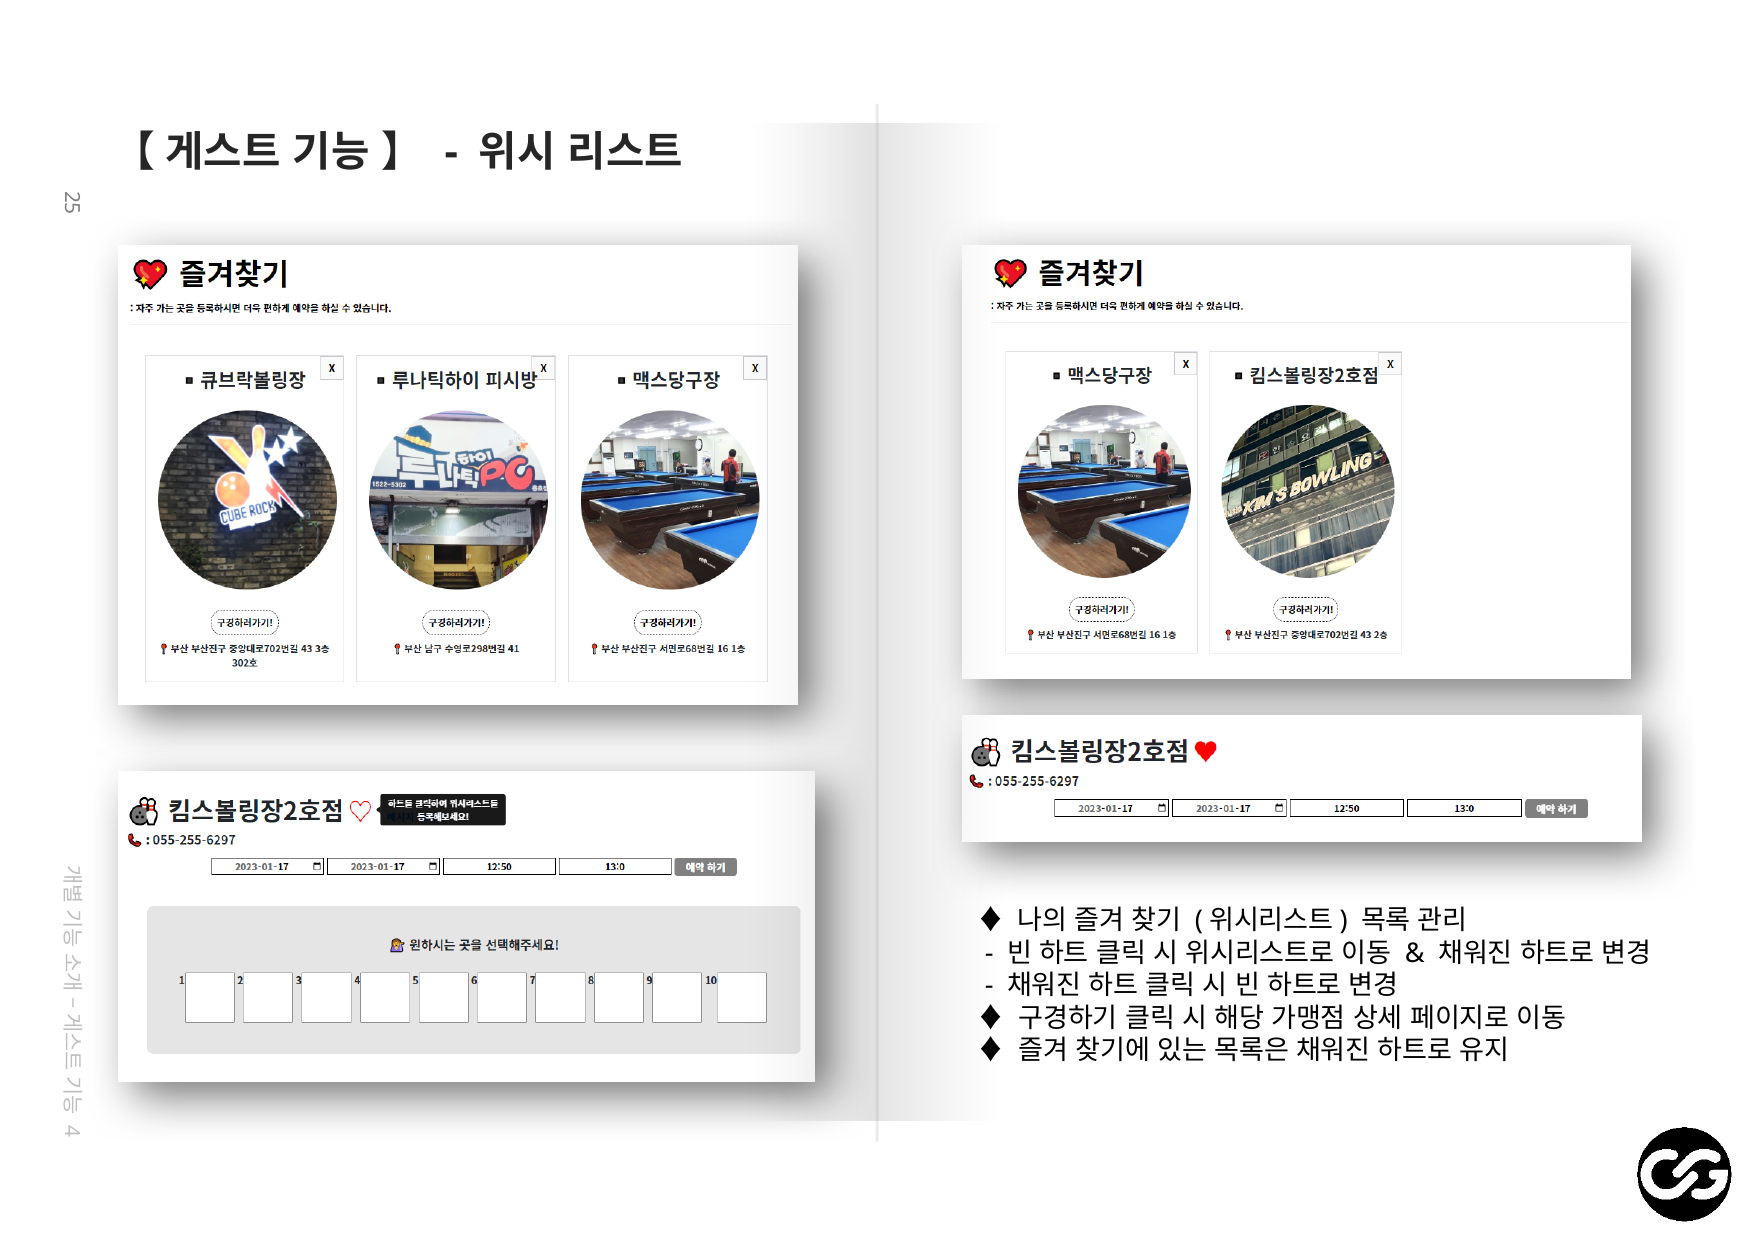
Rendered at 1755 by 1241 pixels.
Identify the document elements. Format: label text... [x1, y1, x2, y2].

text_box ♦ 나의 즐겨 찾기 (위시리스트) 목록 관리 - 빈 하트 클릭 시 위시리스트로 이동 & 채워진 하트로 변경 - 채워진 하트 클릭 시 빈 하트로 변경 ♦ 구경하기 클릭 시 해당 가맹점 상세 페이지로 이동 ♦ 즐겨 찾기에 있는 목록은 채워진 하트로 유지 [1015, 895, 1667, 1073]
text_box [1015, 715, 1642, 842]
picture [1012, 245, 1631, 679]
picture [118, 771, 743, 1082]
text_box 【 게스트 기능 】 - 위시 리스트 [99, 117, 738, 183]
picture [117, 245, 743, 705]
text_box 개별 기능 소개 – 게스트 기능 4 [53, 850, 94, 1153]
picture [1635, 1126, 1732, 1223]
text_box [743, 102, 1012, 1142]
text_box 25 [53, 176, 94, 230]
